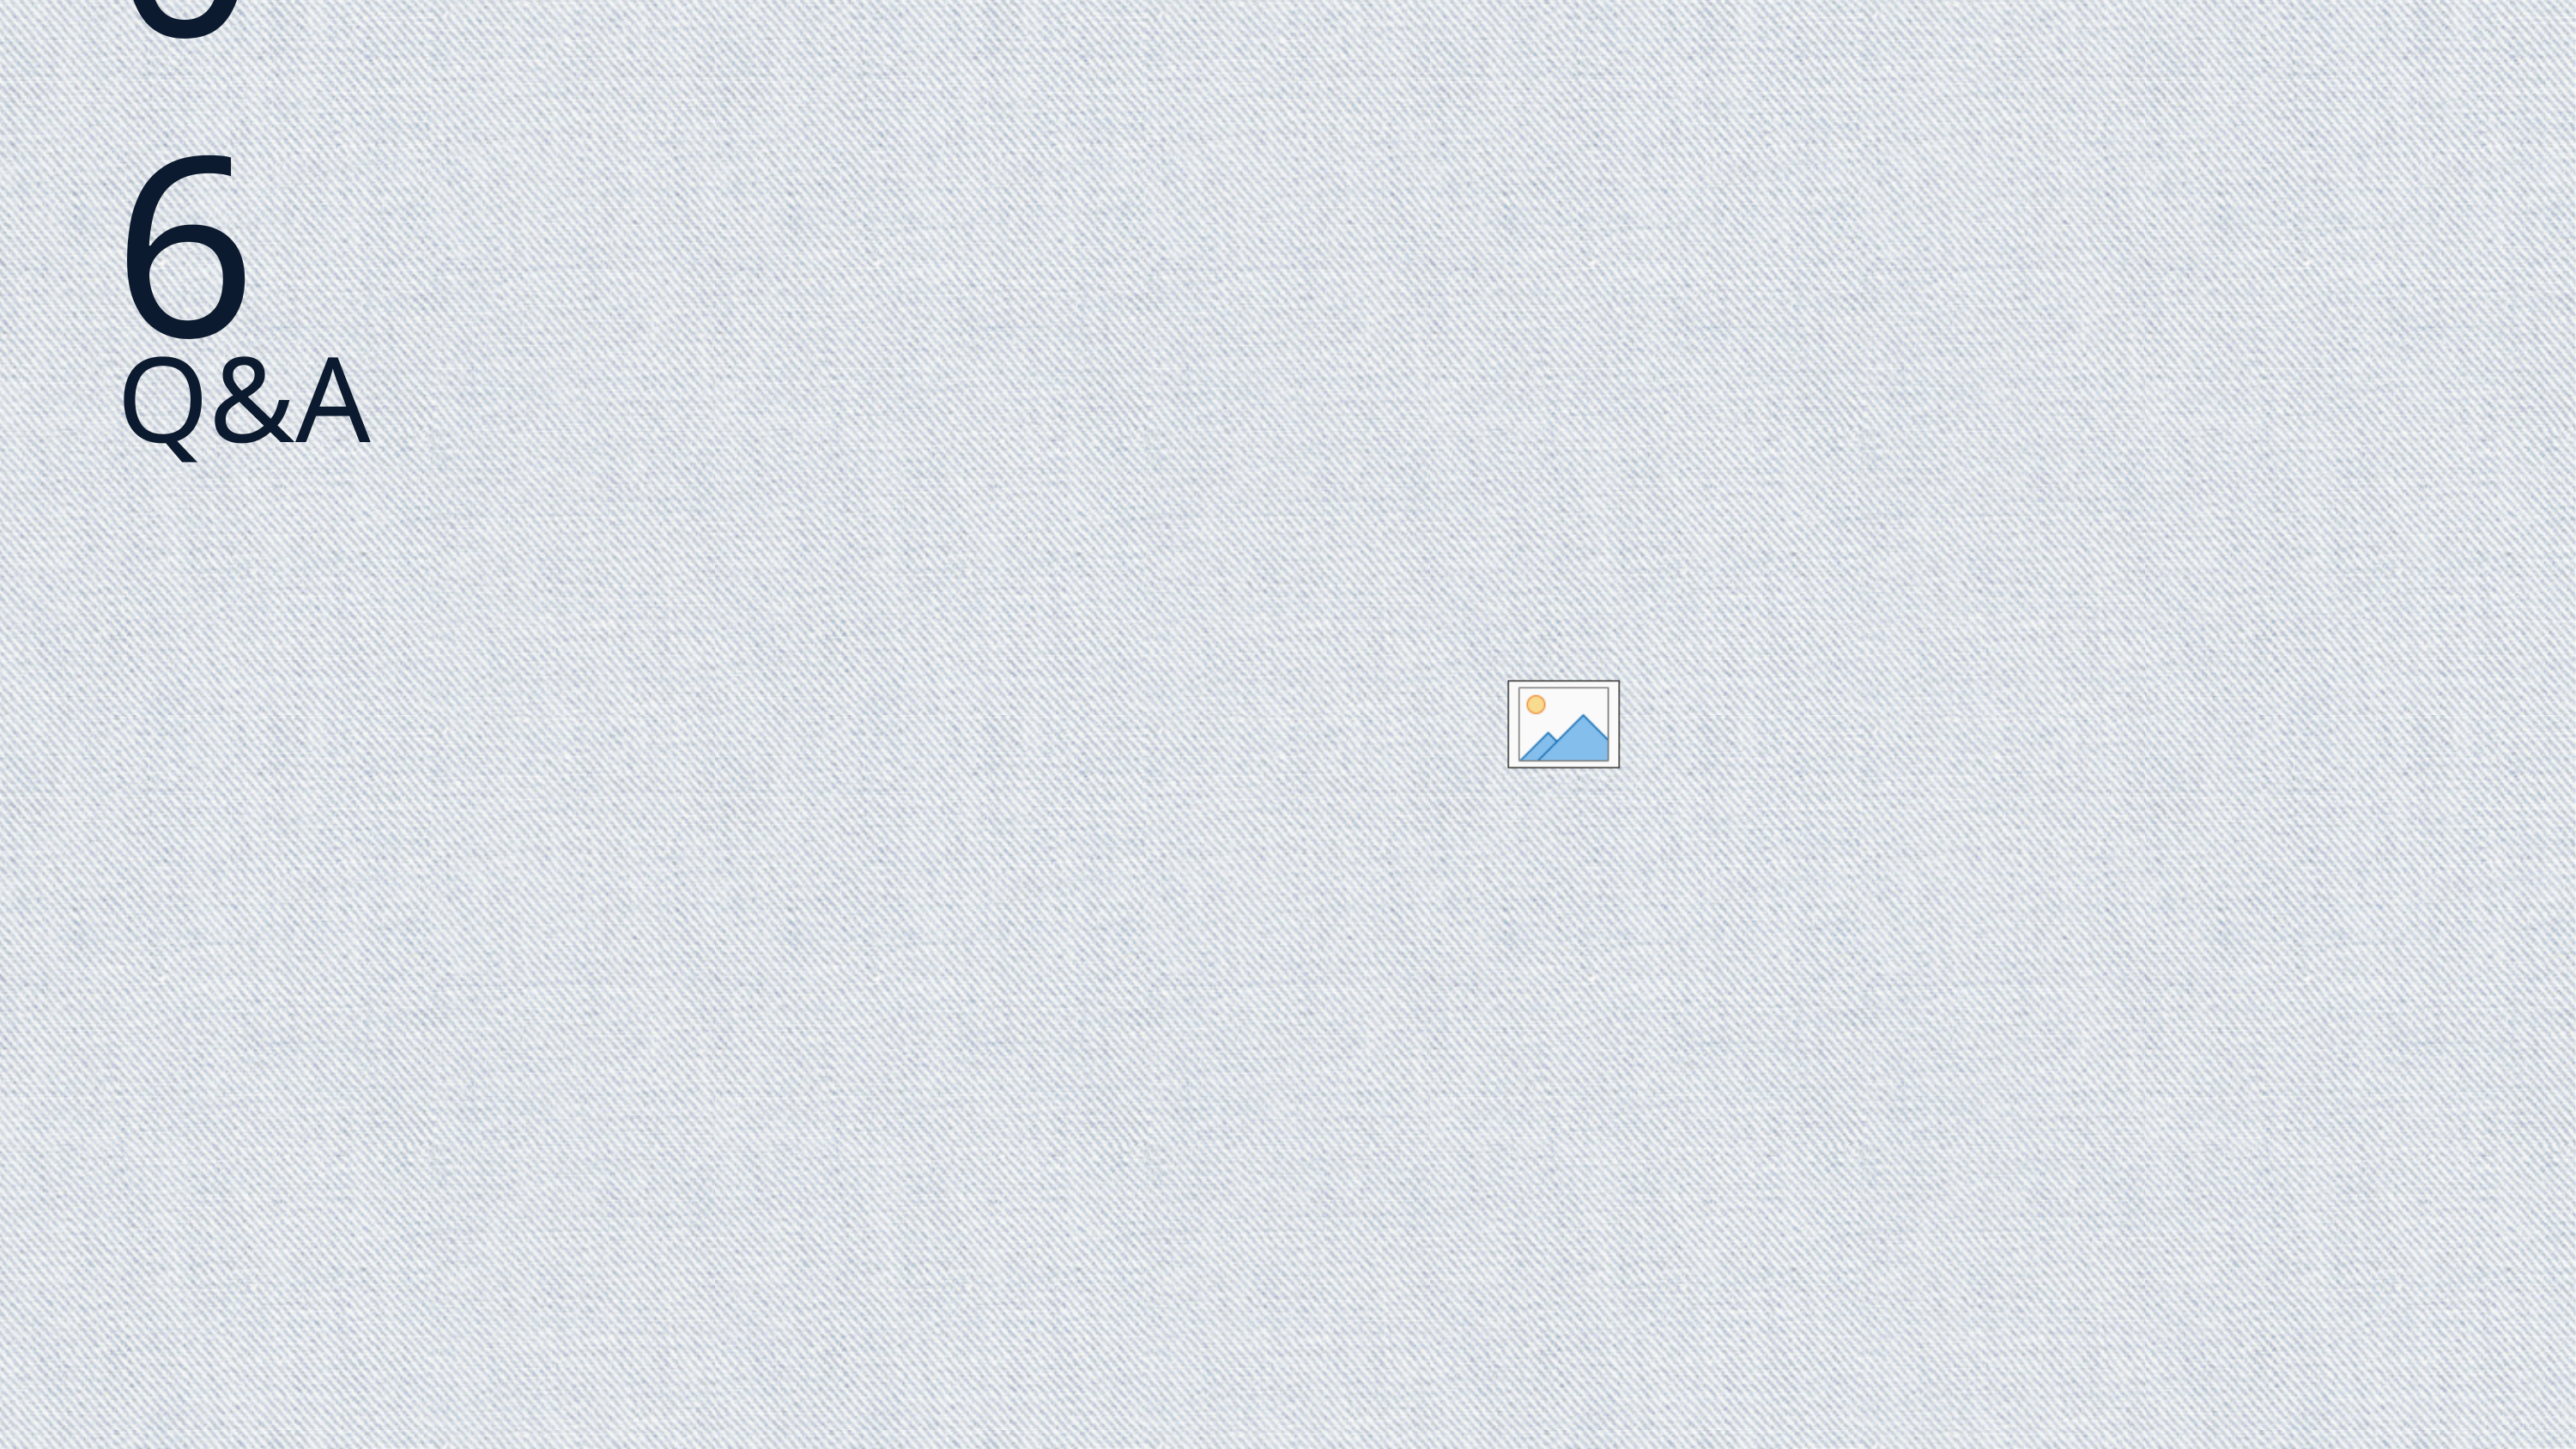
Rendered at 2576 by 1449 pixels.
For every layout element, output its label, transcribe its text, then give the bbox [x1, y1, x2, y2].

list 06 [108, 46, 391, 352]
picture [0, 0, 2576, 1449]
list Q&A [104, 352, 547, 598]
